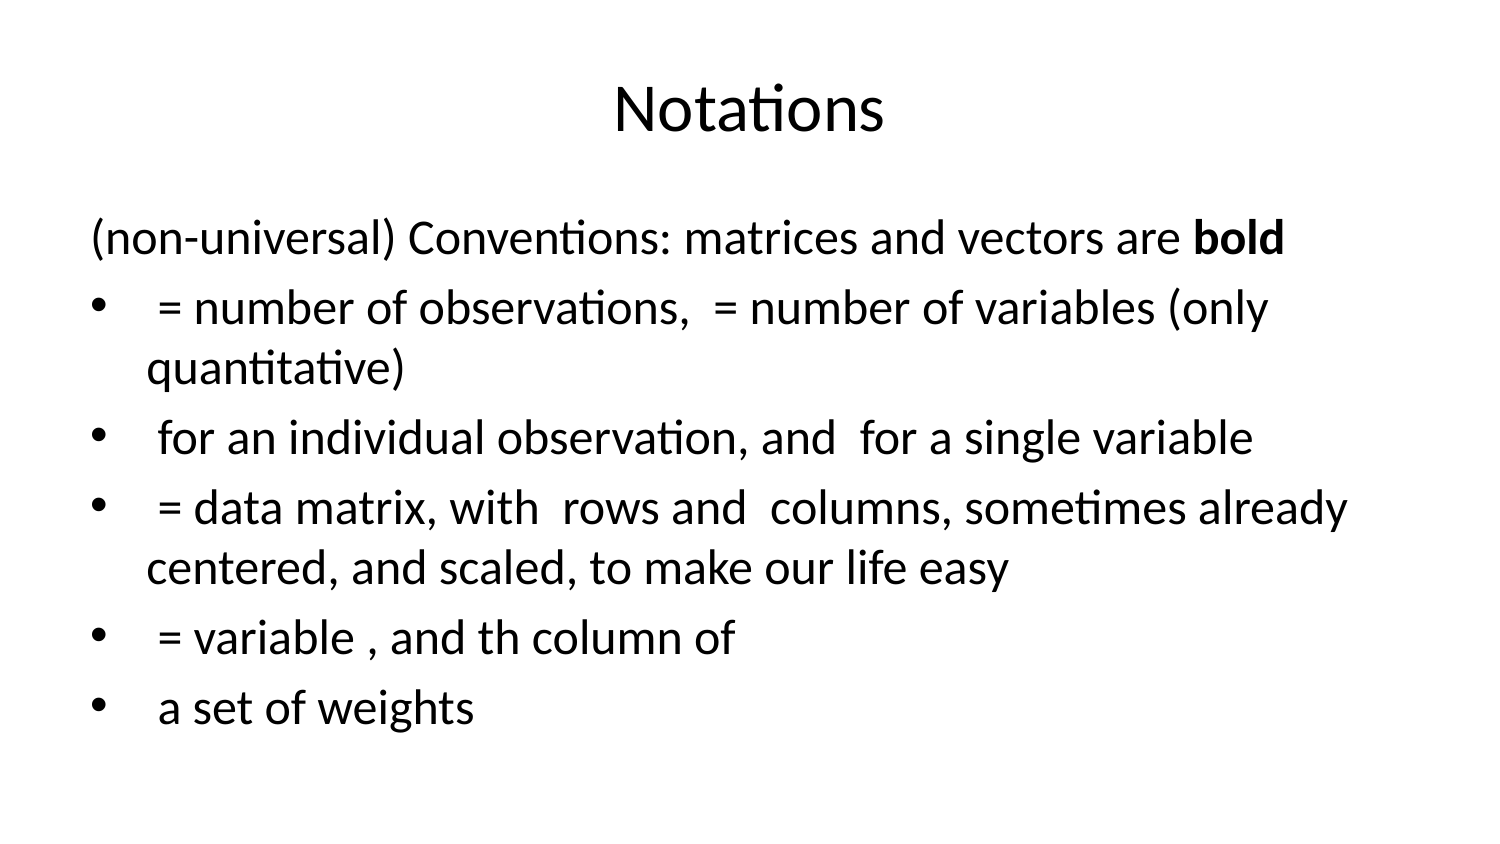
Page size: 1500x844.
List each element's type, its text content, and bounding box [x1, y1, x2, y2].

title Notations [75, 33, 1425, 175]
